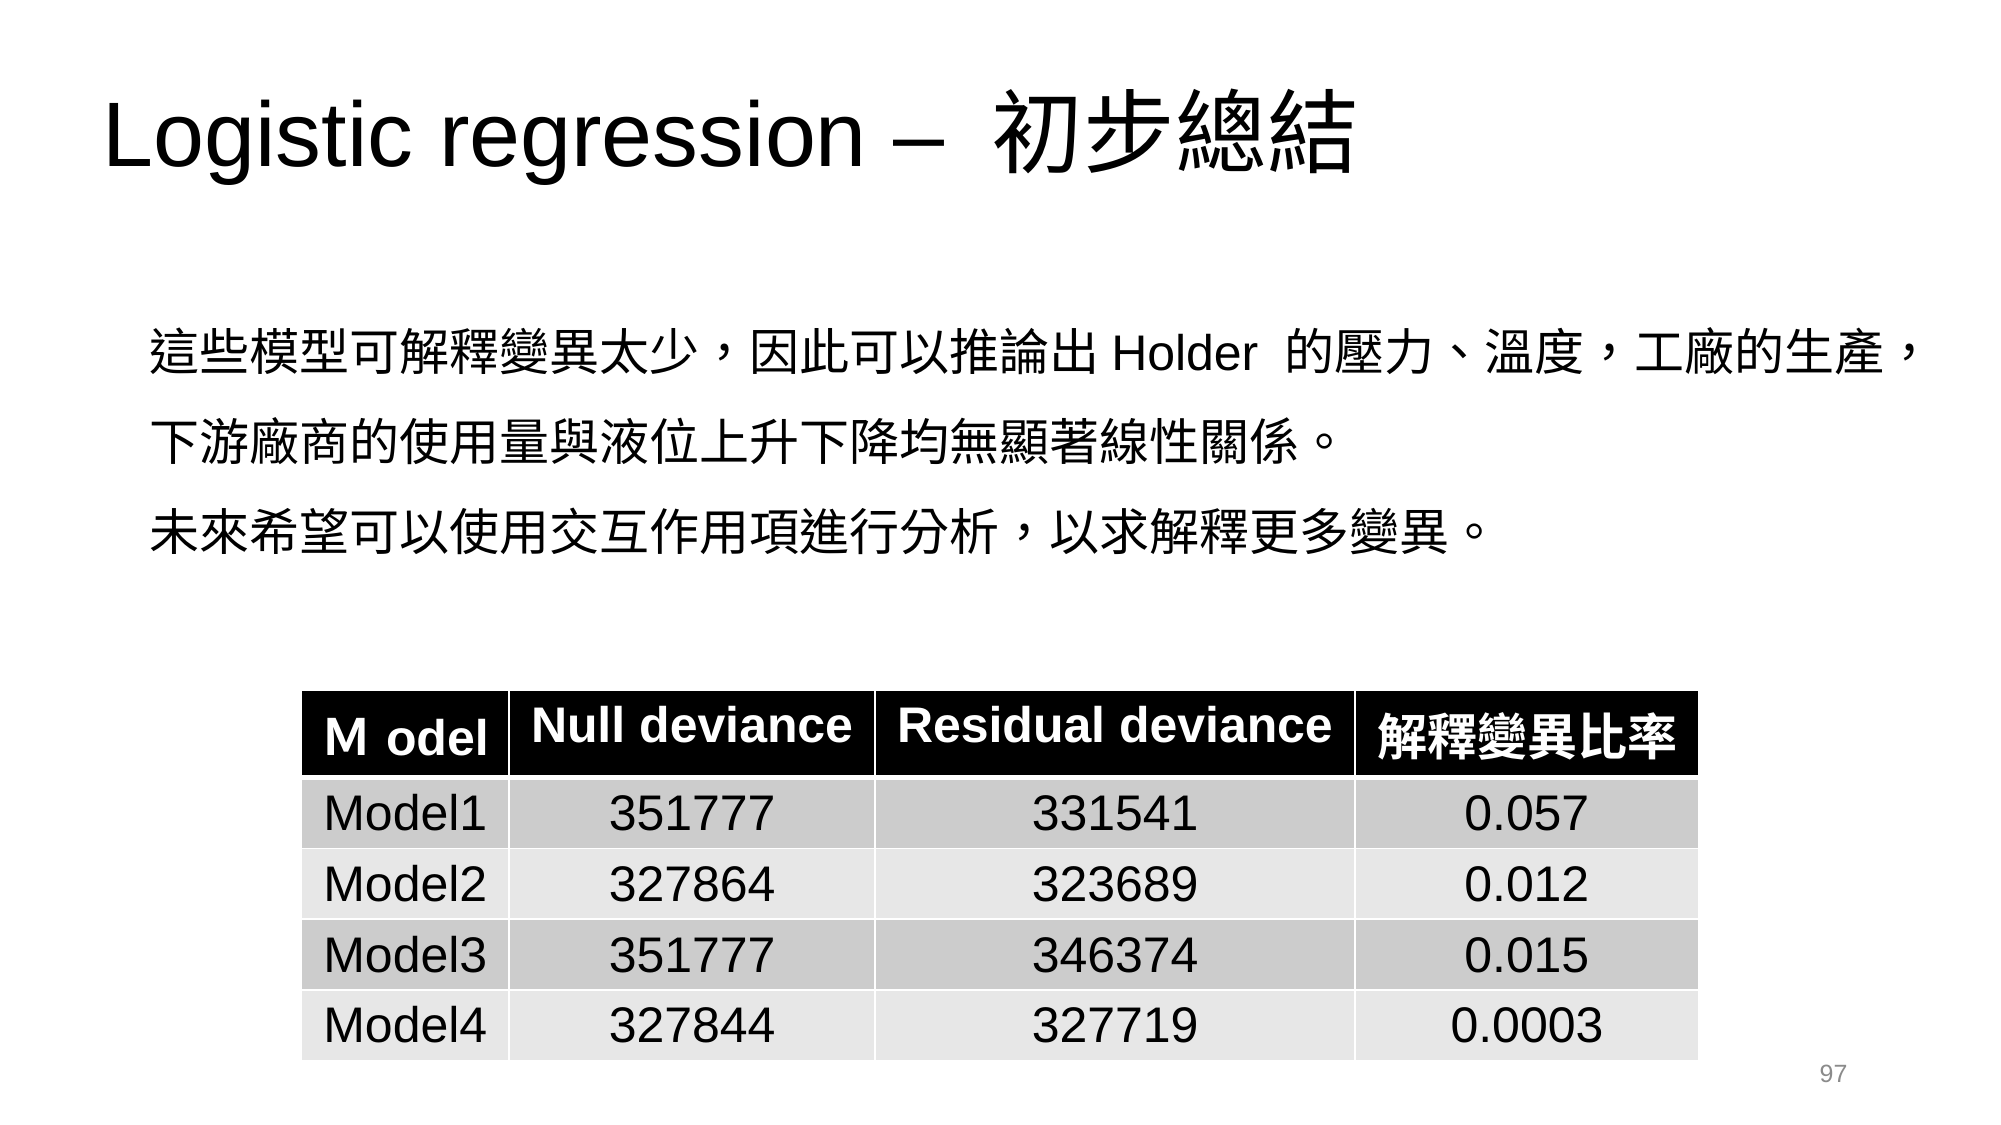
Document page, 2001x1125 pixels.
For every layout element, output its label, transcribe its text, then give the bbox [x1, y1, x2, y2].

table_cell Model3 [302, 920, 508, 989]
table_cell 0.012 [1356, 849, 1698, 918]
table_cell 0.015 [1356, 920, 1698, 989]
table_cell 327864 [510, 849, 874, 918]
table_cell 346374 [876, 920, 1354, 989]
table_cell 331541 [876, 780, 1354, 848]
table_cell 0.057 [1356, 780, 1698, 848]
table_cell 351777 [510, 780, 874, 848]
table_cell Model4 [302, 991, 508, 1060]
table_cell 323689 [876, 849, 1354, 918]
table_cell Model2 [302, 849, 508, 918]
text_box 這些模型可解釋變異太少，因此可以推論出Holder 的壓力、溫度，工廠的生產， 下游廠商的使用量與液位上升下降均無顯著線性關係。 未來希望可以使用交互作用項進行分析，以求解釋更多變異。 [134, 283, 1950, 569]
slide_number 97 [1412, 1042, 1863, 1103]
table_header 解釋變異比率 [1356, 691, 1698, 775]
table_cell 0.0003 [1356, 991, 1698, 1060]
table_cell 327719 [876, 991, 1354, 1060]
table_header Residual deviance [876, 691, 1354, 775]
table_cell 327844 [510, 991, 874, 1060]
table_cell Model1 [302, 780, 508, 848]
table_cell 351777 [510, 920, 874, 989]
title Logistic regression – 初步總結 [87, 28, 1813, 246]
table_header Ｍodel [302, 691, 508, 775]
table_header Null deviance [510, 691, 874, 775]
